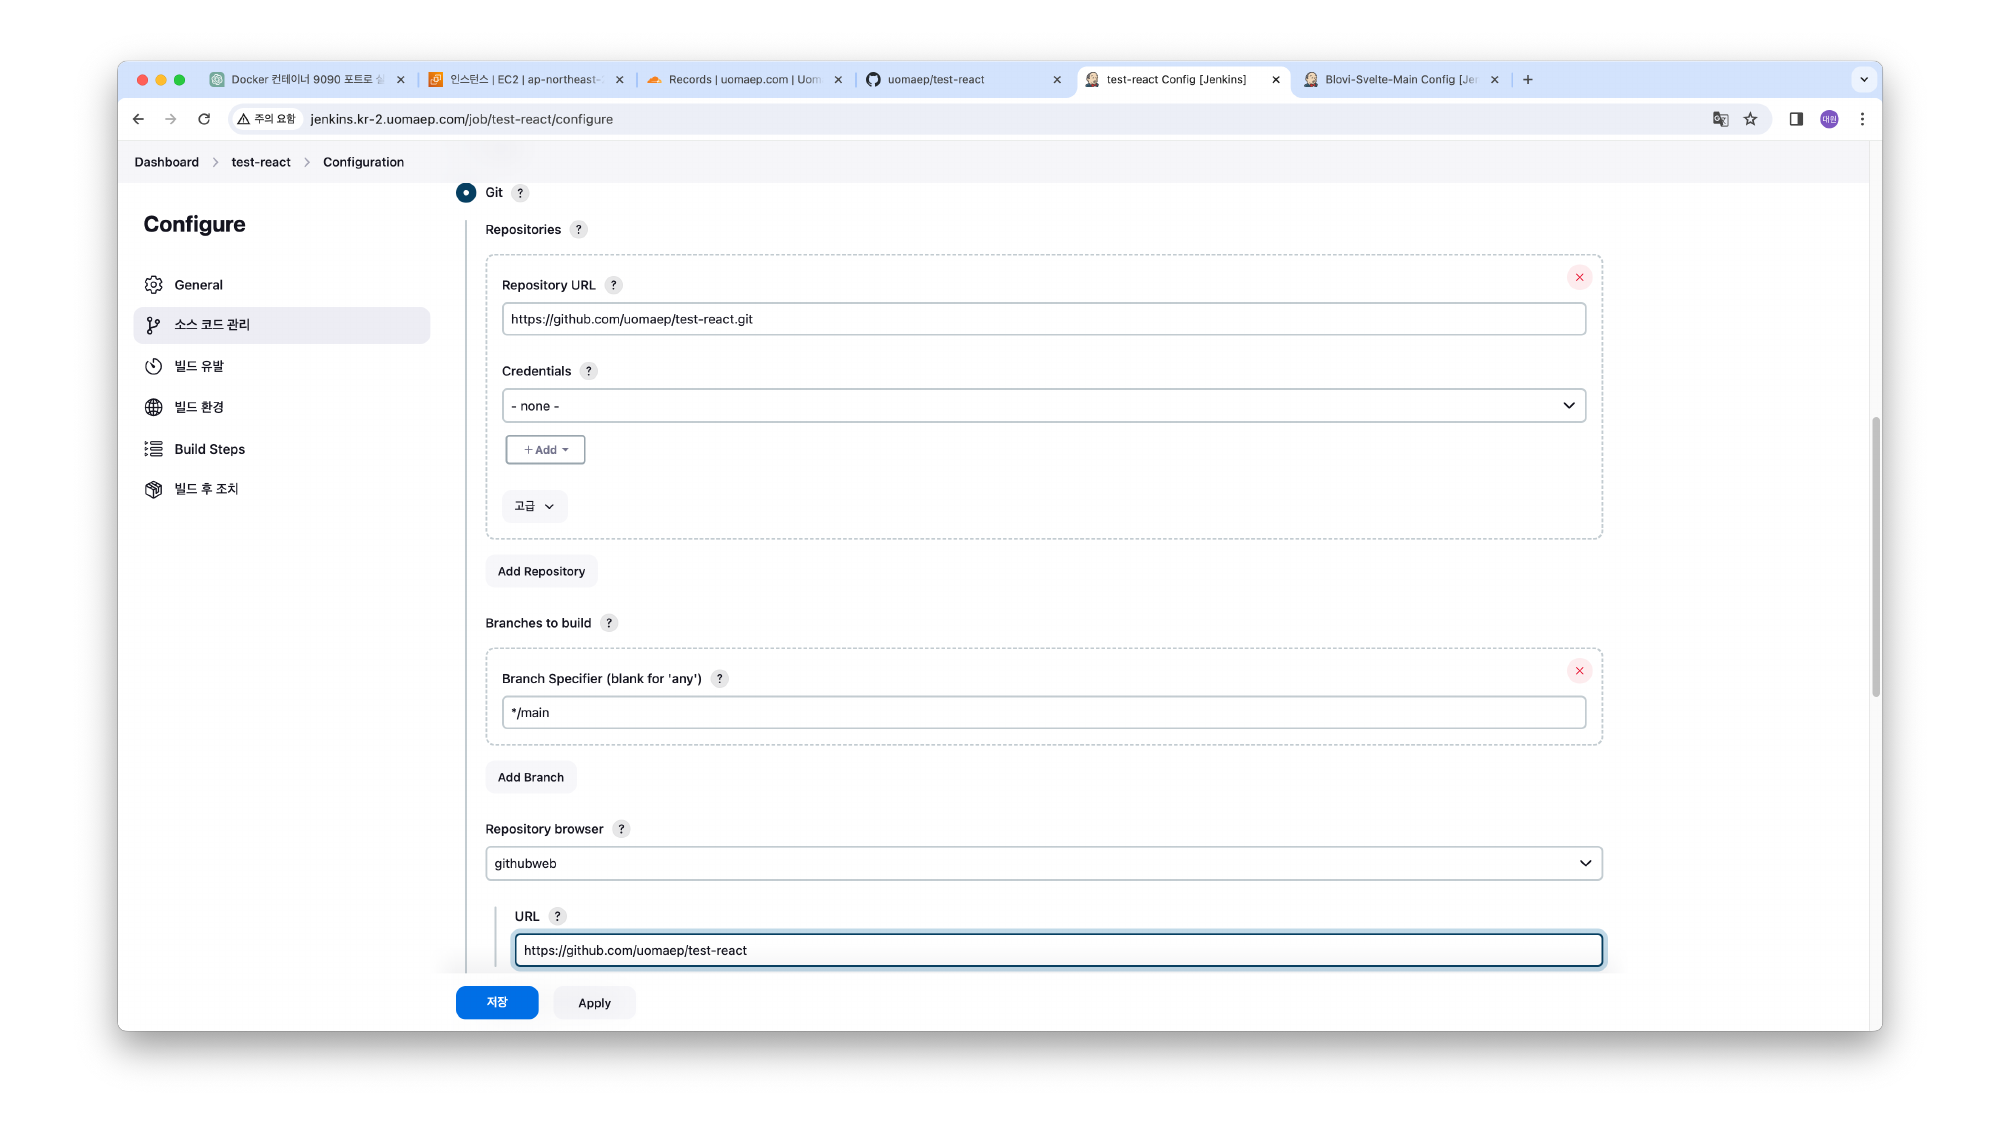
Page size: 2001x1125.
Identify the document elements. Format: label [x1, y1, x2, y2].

picture [66, 26, 1934, 1099]
